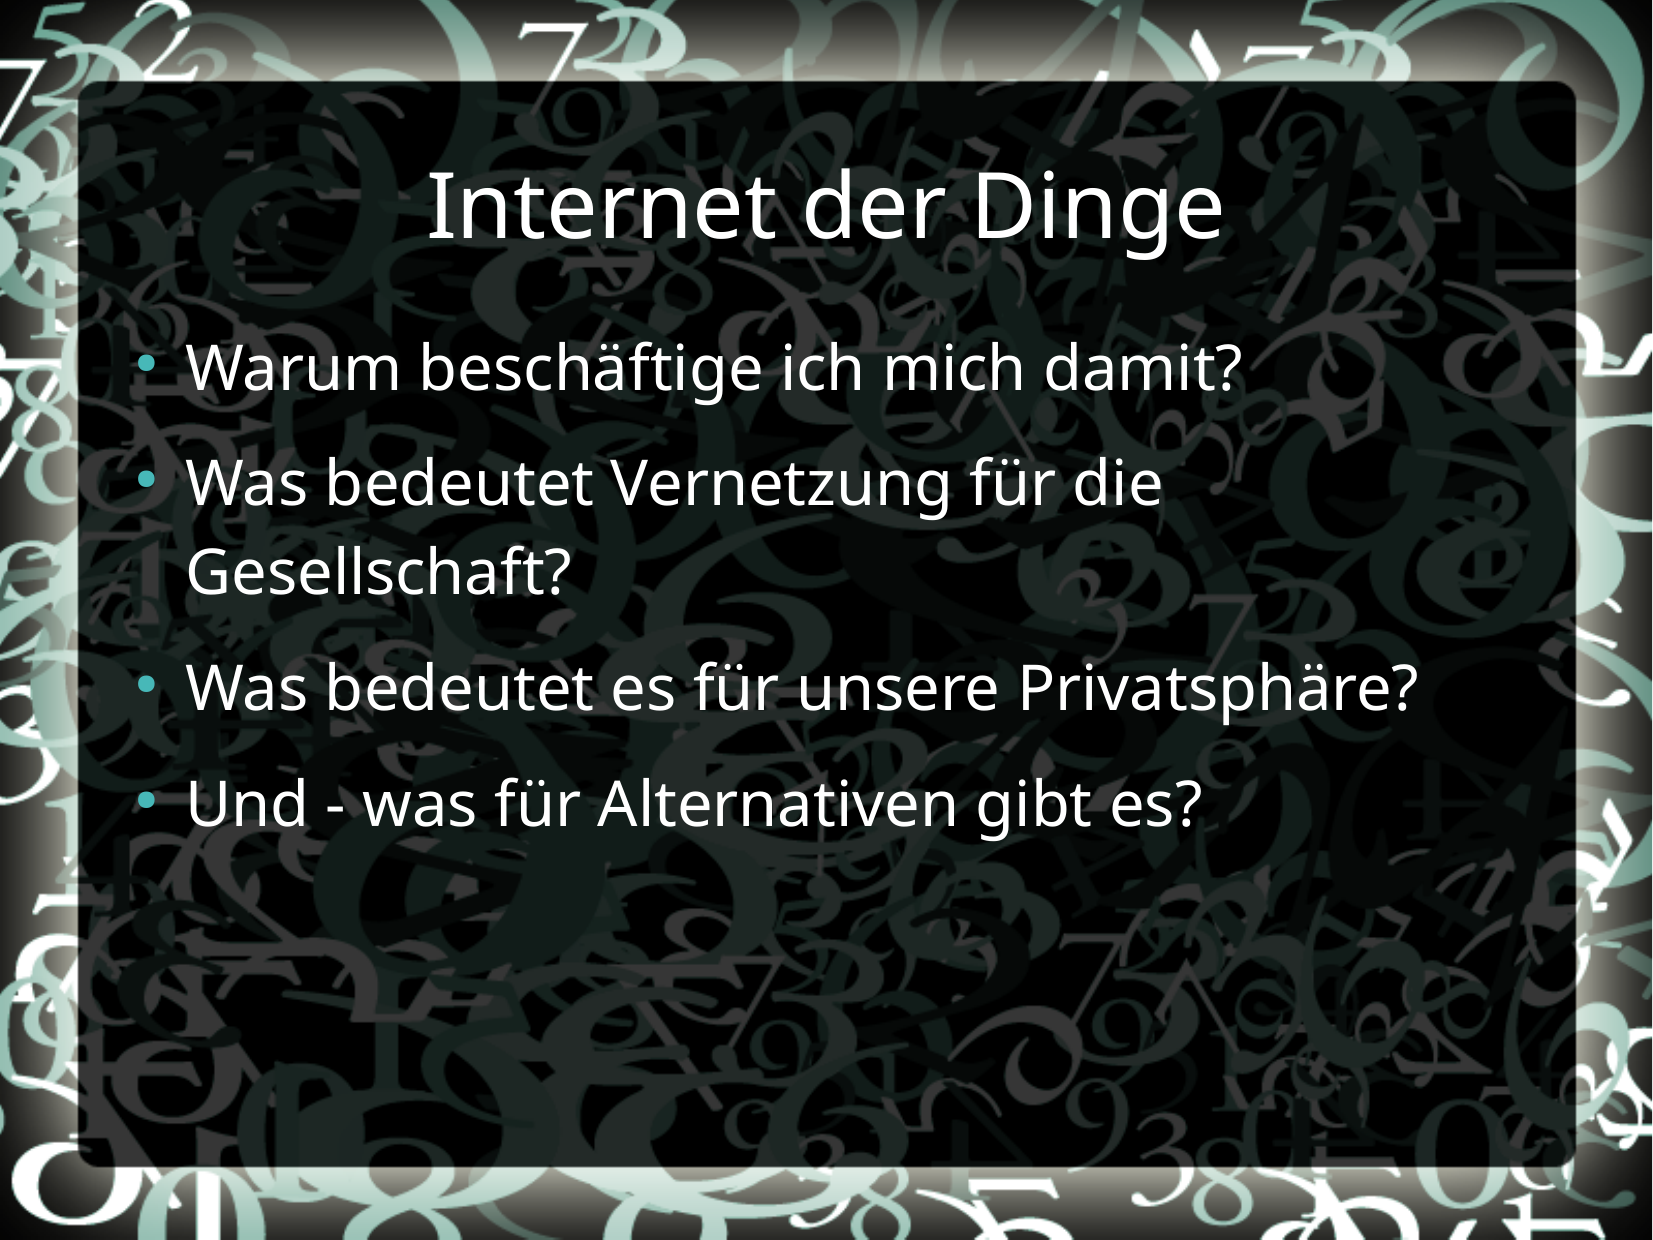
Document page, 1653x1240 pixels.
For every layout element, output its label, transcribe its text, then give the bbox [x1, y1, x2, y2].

list Warum beschäftige ich mich damit? Was bedeutet Vernetzung für die Gesellschaft? Was bedeutet es für unsere Privatsphäre? Und - was für Alternativen gibt es? [117, 313, 1542, 1029]
picture [0, 0, 1653, 1240]
title Internet der Dinge [82, 87, 1572, 297]
